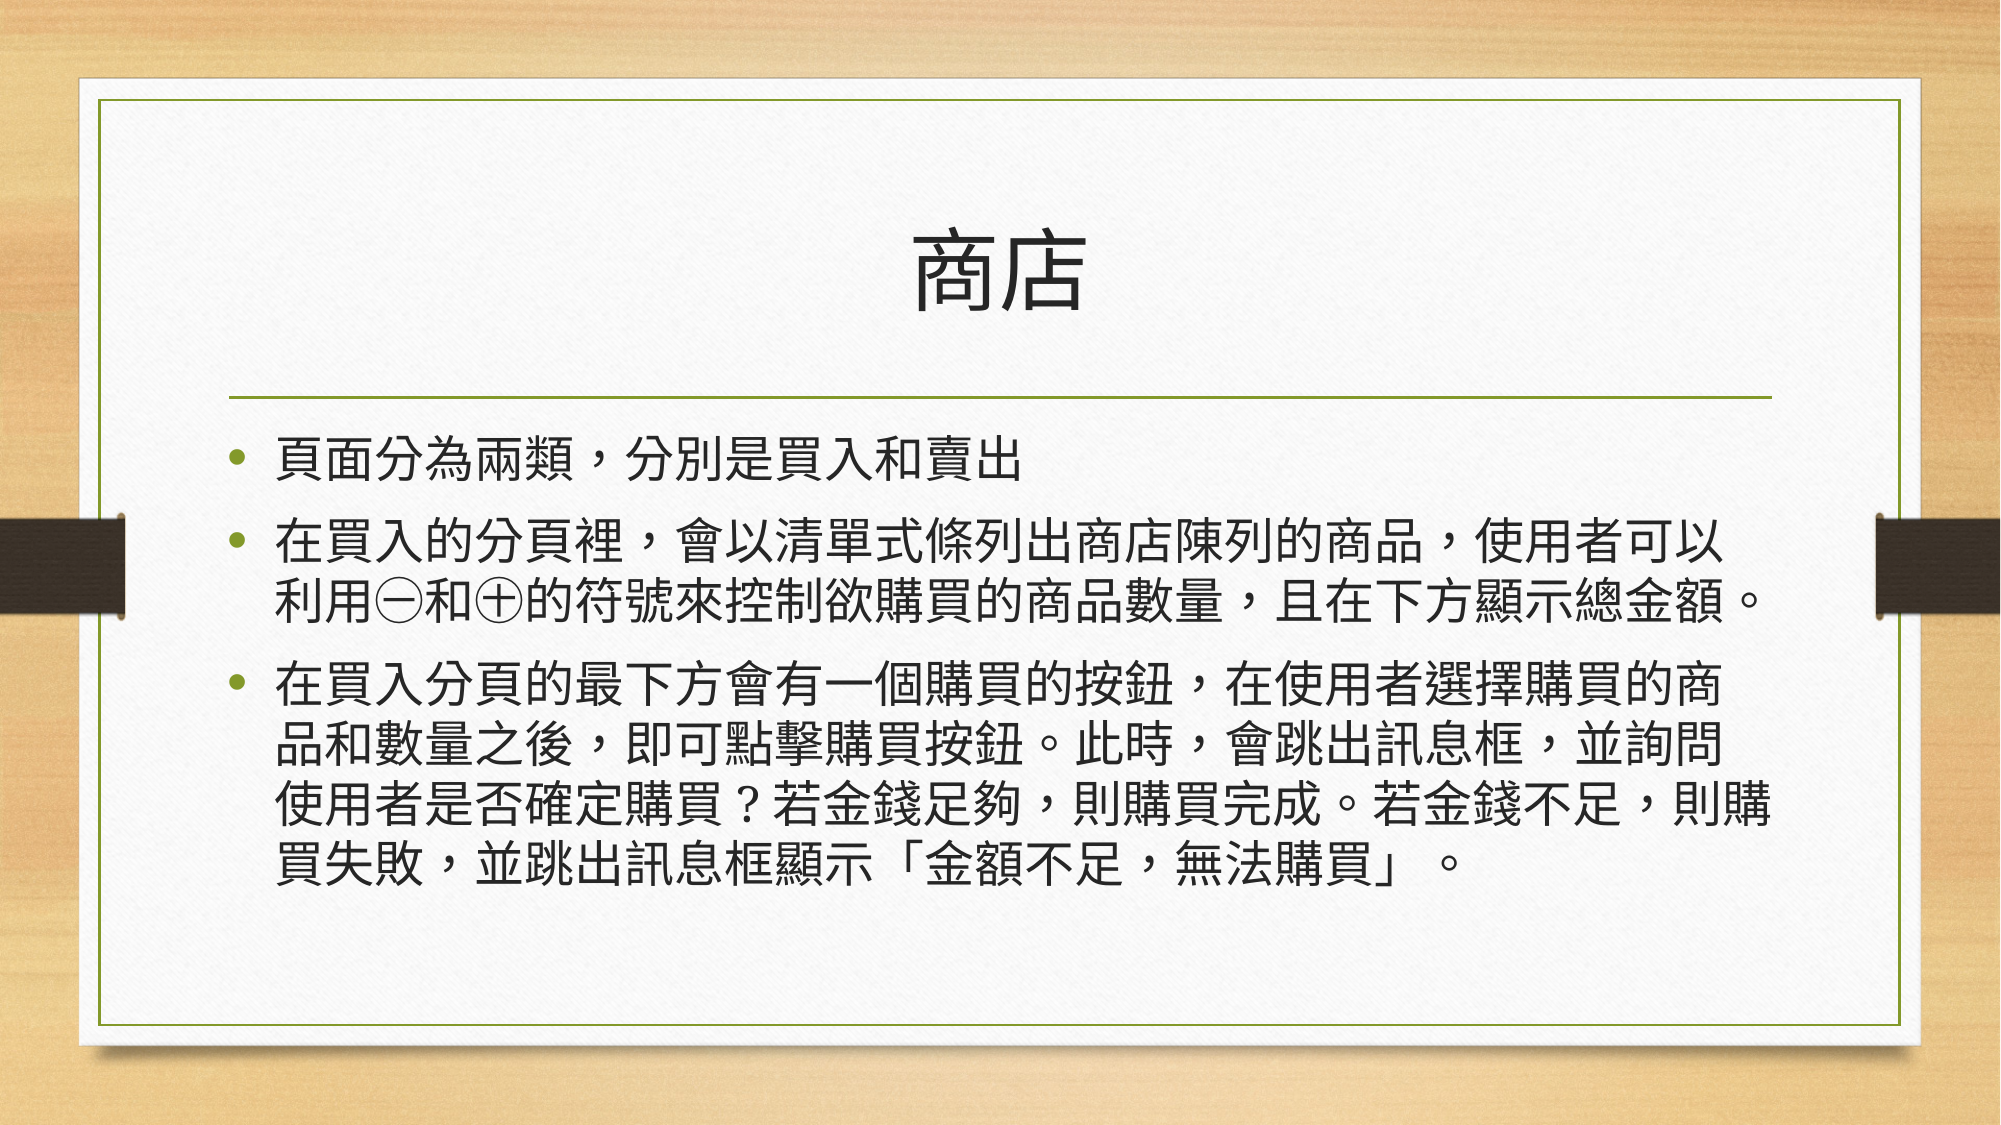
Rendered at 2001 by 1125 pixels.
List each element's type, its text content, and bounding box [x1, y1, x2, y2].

list 頁面分為兩類，分別是買入和賣出 在買入的分頁裡，會以清單式條列出商店陳列的商品，使用者可以利用㊀和㊉的符號來控制欲購買的商品數量，且在下方顯示總金額。 在買入分頁的最下方會有一個購買的按鈕，在使用者選擇購買的商品和數量之後，即可點擊購買按鈕。此時，會跳出訊息框，並詢問使用者是否確定購買?若金錢足夠，則購買完成。若金錢不足，則購買失敗，並跳出訊息框顯示「金額不足，無法購買」。 [212, 419, 1788, 964]
picture [0, 0, 2001, 1125]
title 商店 [212, 161, 1788, 375]
